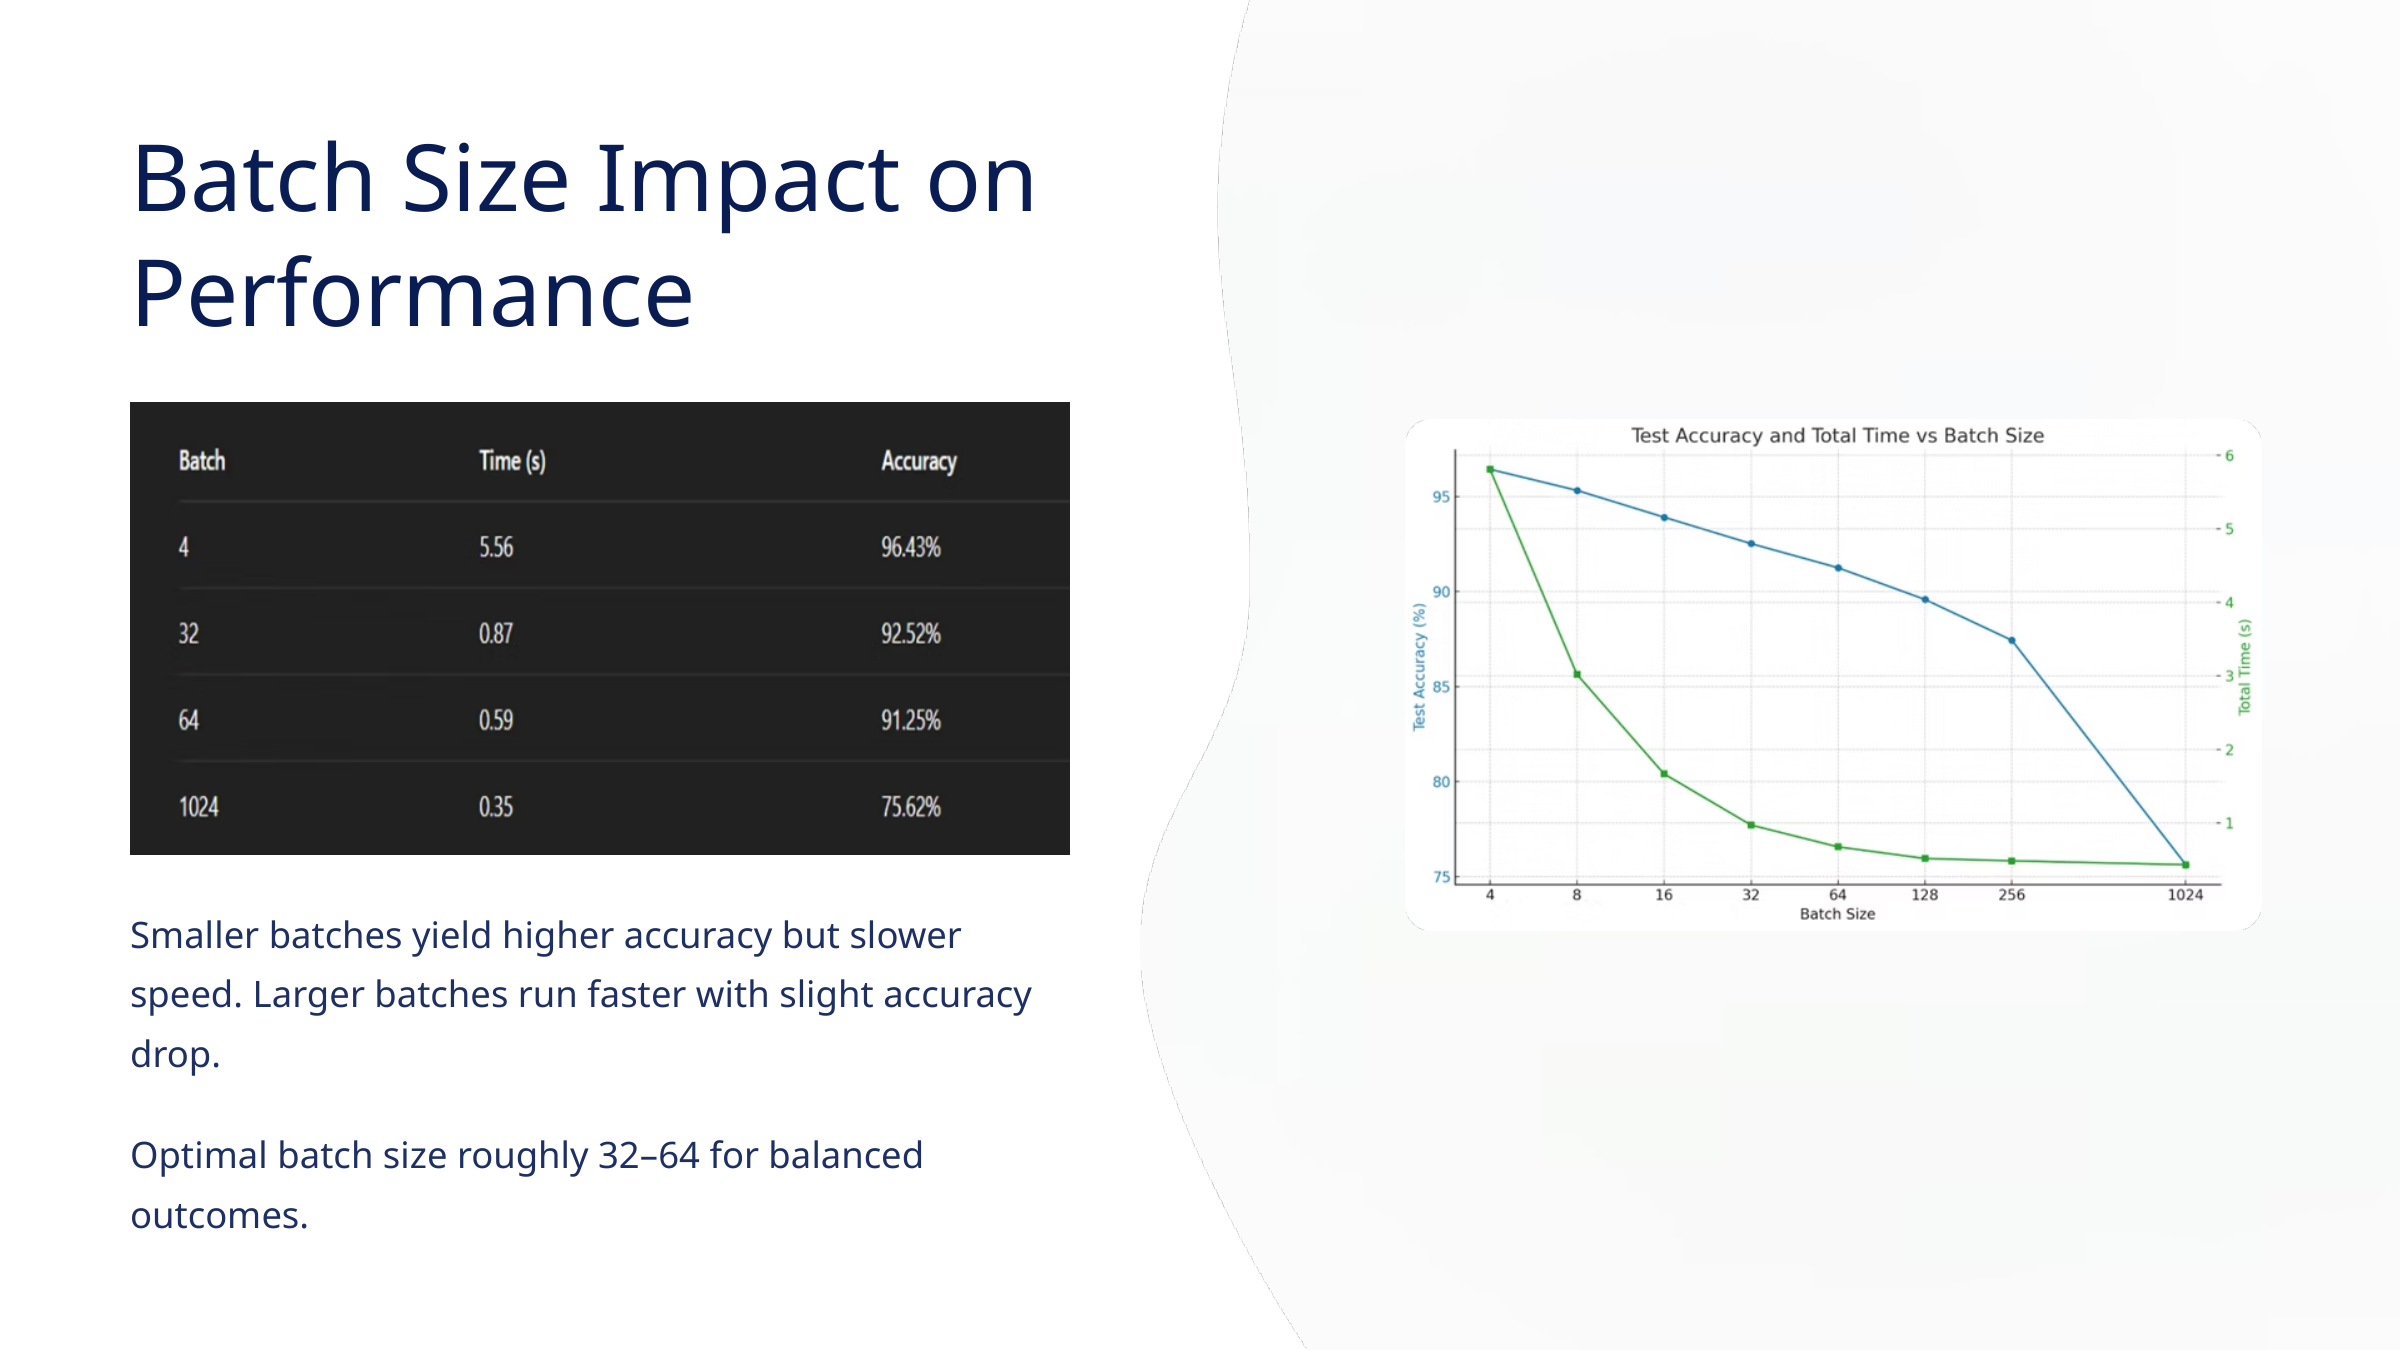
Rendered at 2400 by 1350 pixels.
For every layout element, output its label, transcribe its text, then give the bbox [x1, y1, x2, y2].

picture [130, 402, 1070, 855]
text_box Batch Size Impact on Performance [130, 114, 1070, 347]
text_box Optimal batch size roughly 32–64 for balanced outcomes. [130, 1116, 1070, 1236]
picture [1139, 0, 2400, 1350]
text_box Smaller batches yield higher accuracy but slower speed. Larger batches run faster with slight accuracy drop. [130, 896, 1070, 1075]
